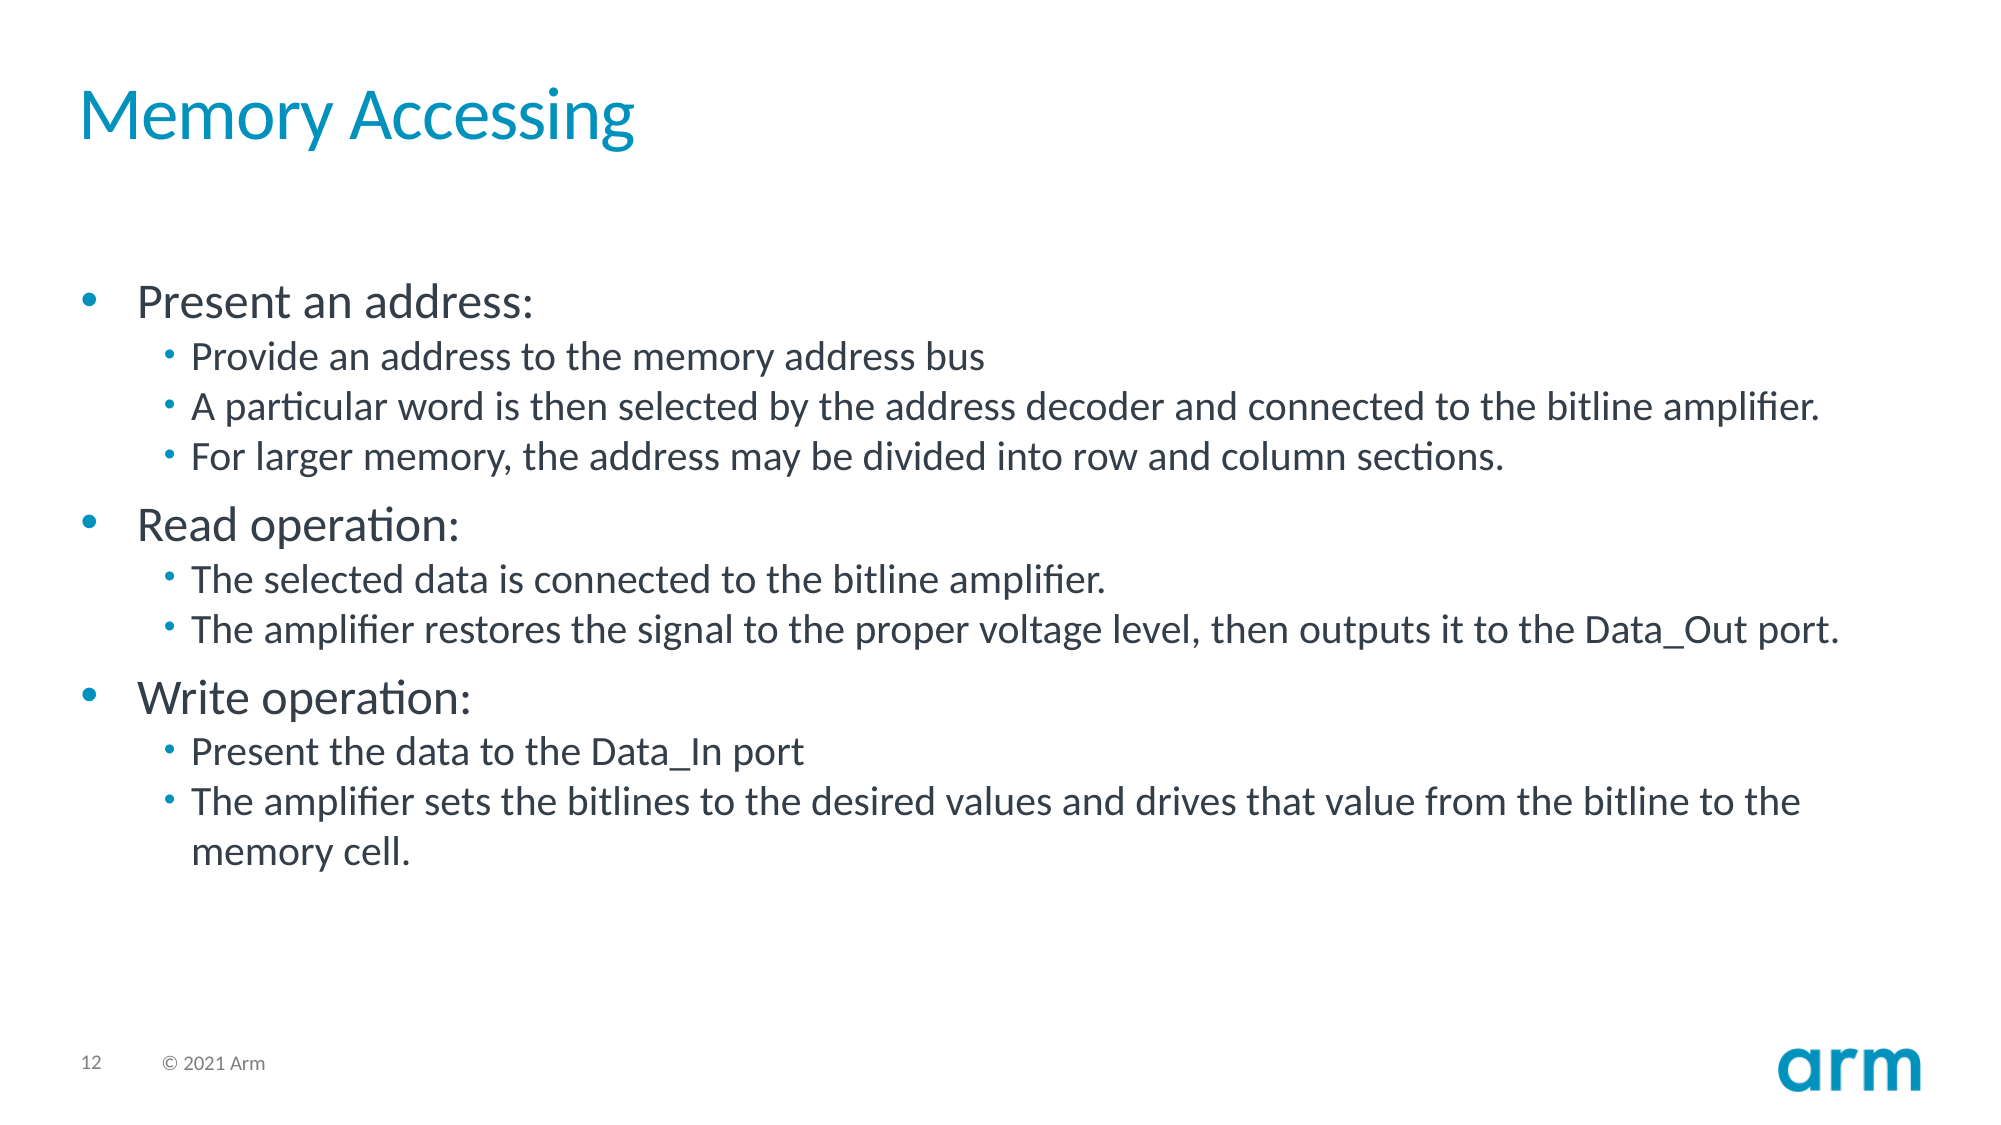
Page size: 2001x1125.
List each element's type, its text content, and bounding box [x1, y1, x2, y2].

list Present an address: Provide an address to the memory address bus A particular word is then selected by the address decoder and connected to the bitline amplifier. For larger memory, the address may be divided into row and column sections. Read operation: The selected data is connected to the bitline amplifier. The amplifier restores the signal to the proper voltage level, then outputs it to the Data_Out port. Write operation: Present the data to the Data_In port The amplifier sets the bitlines to the desired values and drives that value from the bitline to the memory cell. [80, 268, 1915, 940]
picture [1777, 1047, 1922, 1093]
title Memory Accessing [78, 78, 1922, 186]
